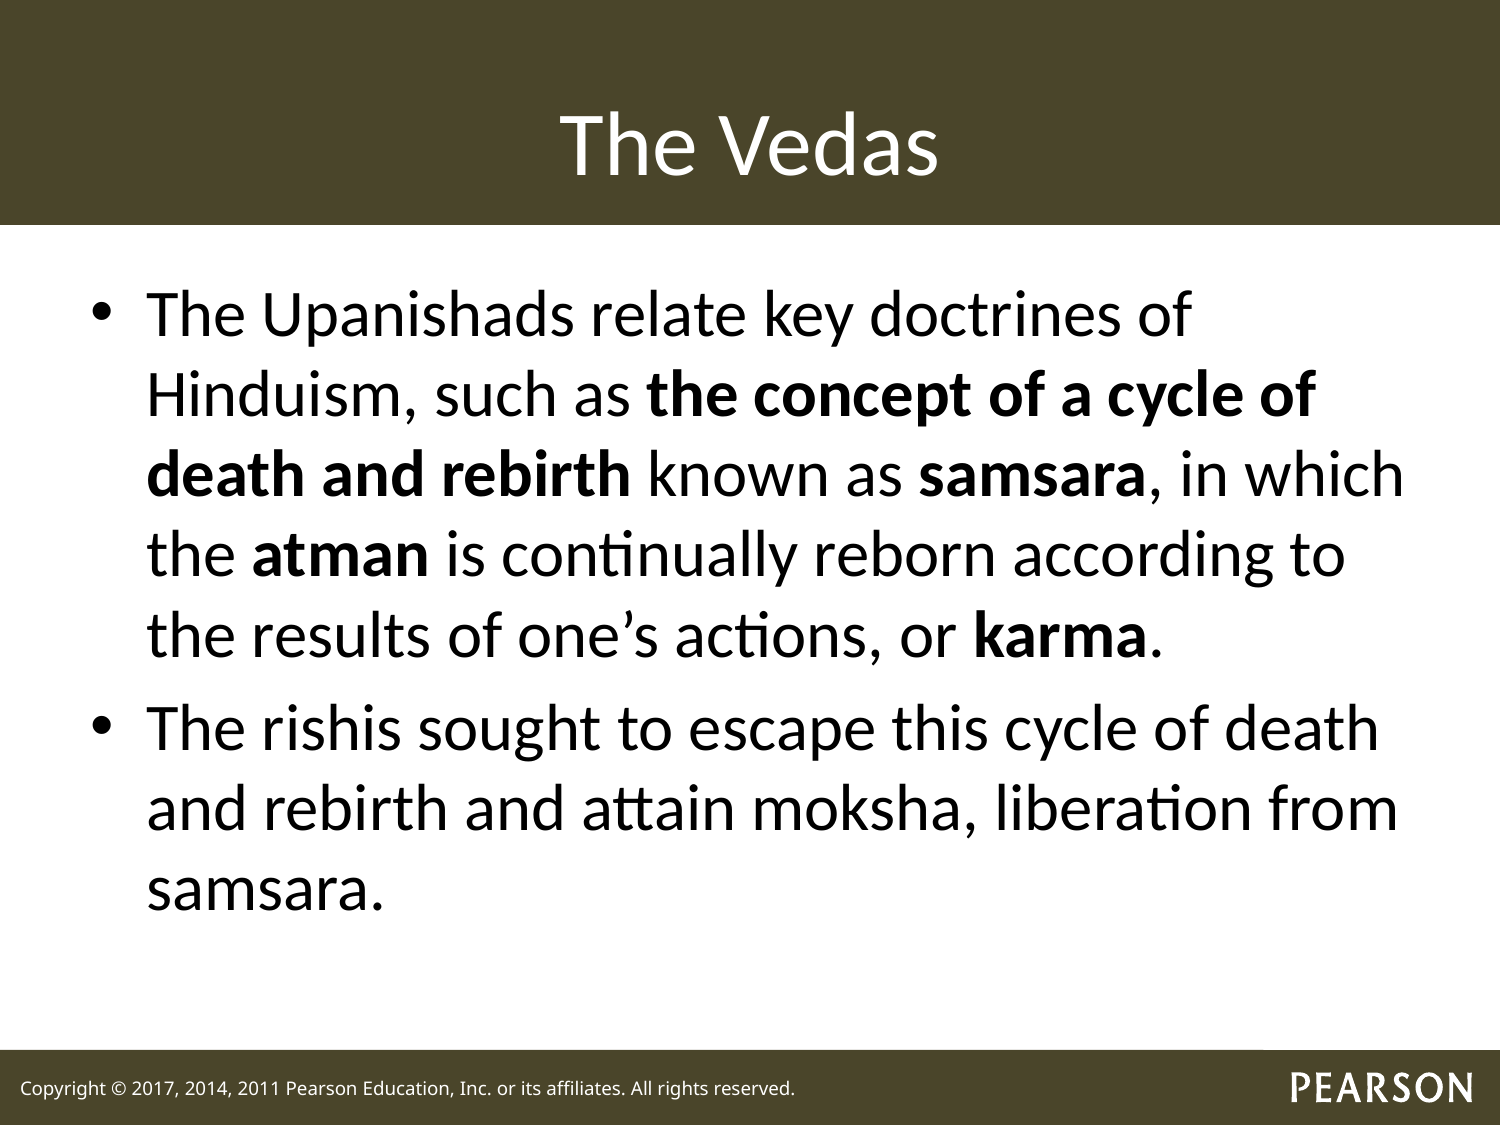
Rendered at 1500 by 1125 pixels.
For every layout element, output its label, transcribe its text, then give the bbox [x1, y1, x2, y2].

title The Vedas [75, 45, 1425, 233]
list The Upanishads relate key doctrines of Hinduism, such as the concept of a cycle of death and rebirth known as samsara, in which the atman is continually reborn according to the results of one’s actions, or karma. The rishis sought to escape this cycle of death and rebirth and attain moksha, liberation from samsara. [75, 262, 1425, 1005]
